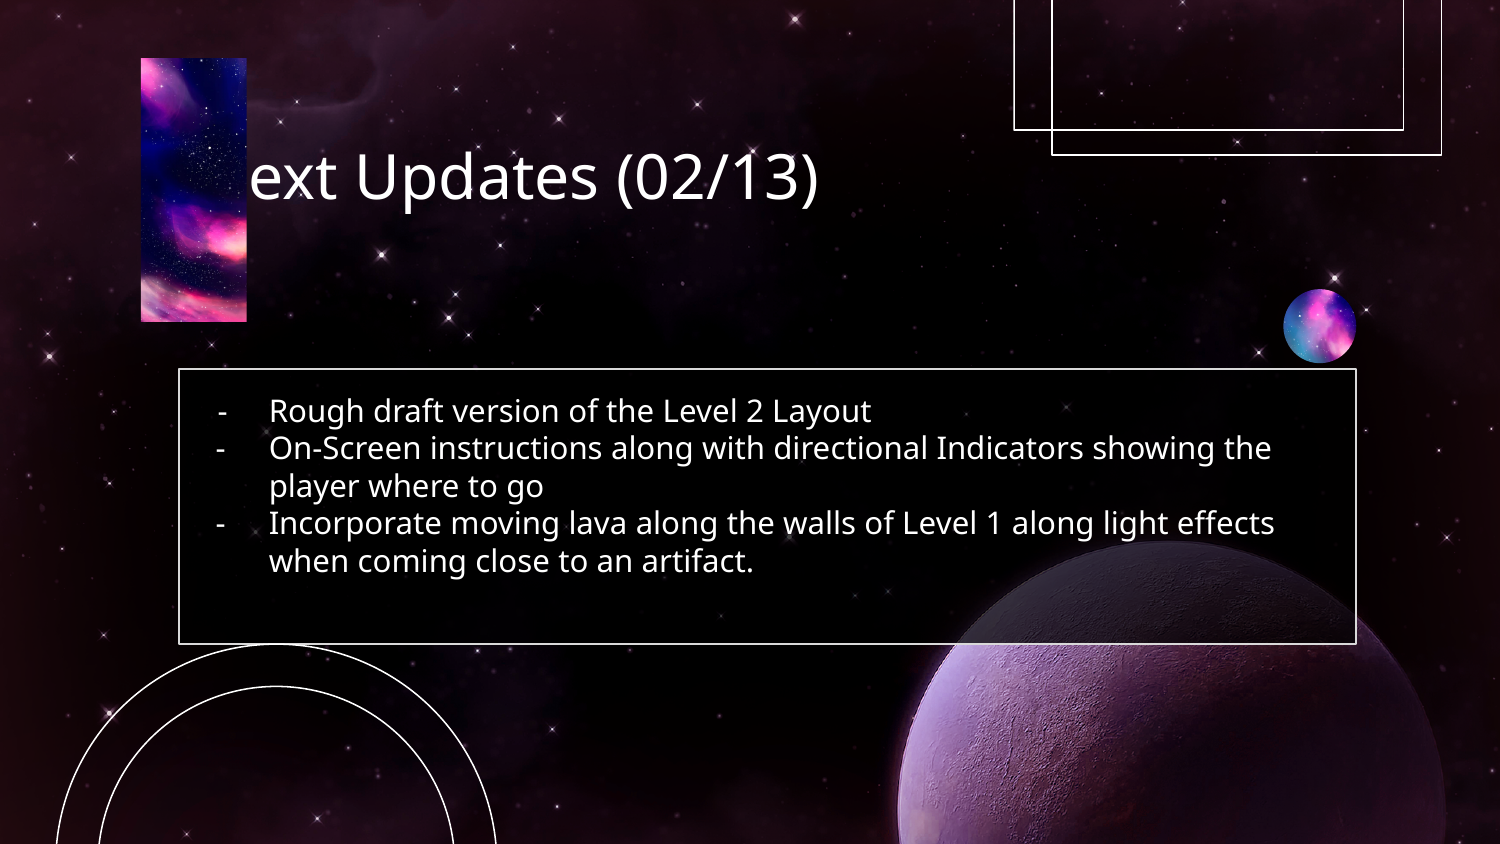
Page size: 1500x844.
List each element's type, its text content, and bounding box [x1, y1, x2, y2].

picture [1053, 0, 1403, 129]
picture [0, 0, 1500, 844]
title Next Updates (02/13) [129, 122, 135, 248]
picture [1015, 0, 1051, 129]
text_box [55, 643, 498, 844]
picture [1053, 0, 1441, 154]
subtitle Rough draft version of the Level 2 Layout On-Screen instructions along with directional Indicators showing the player where to go Incorporate moving lava along the walls of Level 1 along light effects when coming close to an artifact. [178, 363, 1357, 645]
title Next Updates (02/13) [251, 122, 893, 248]
